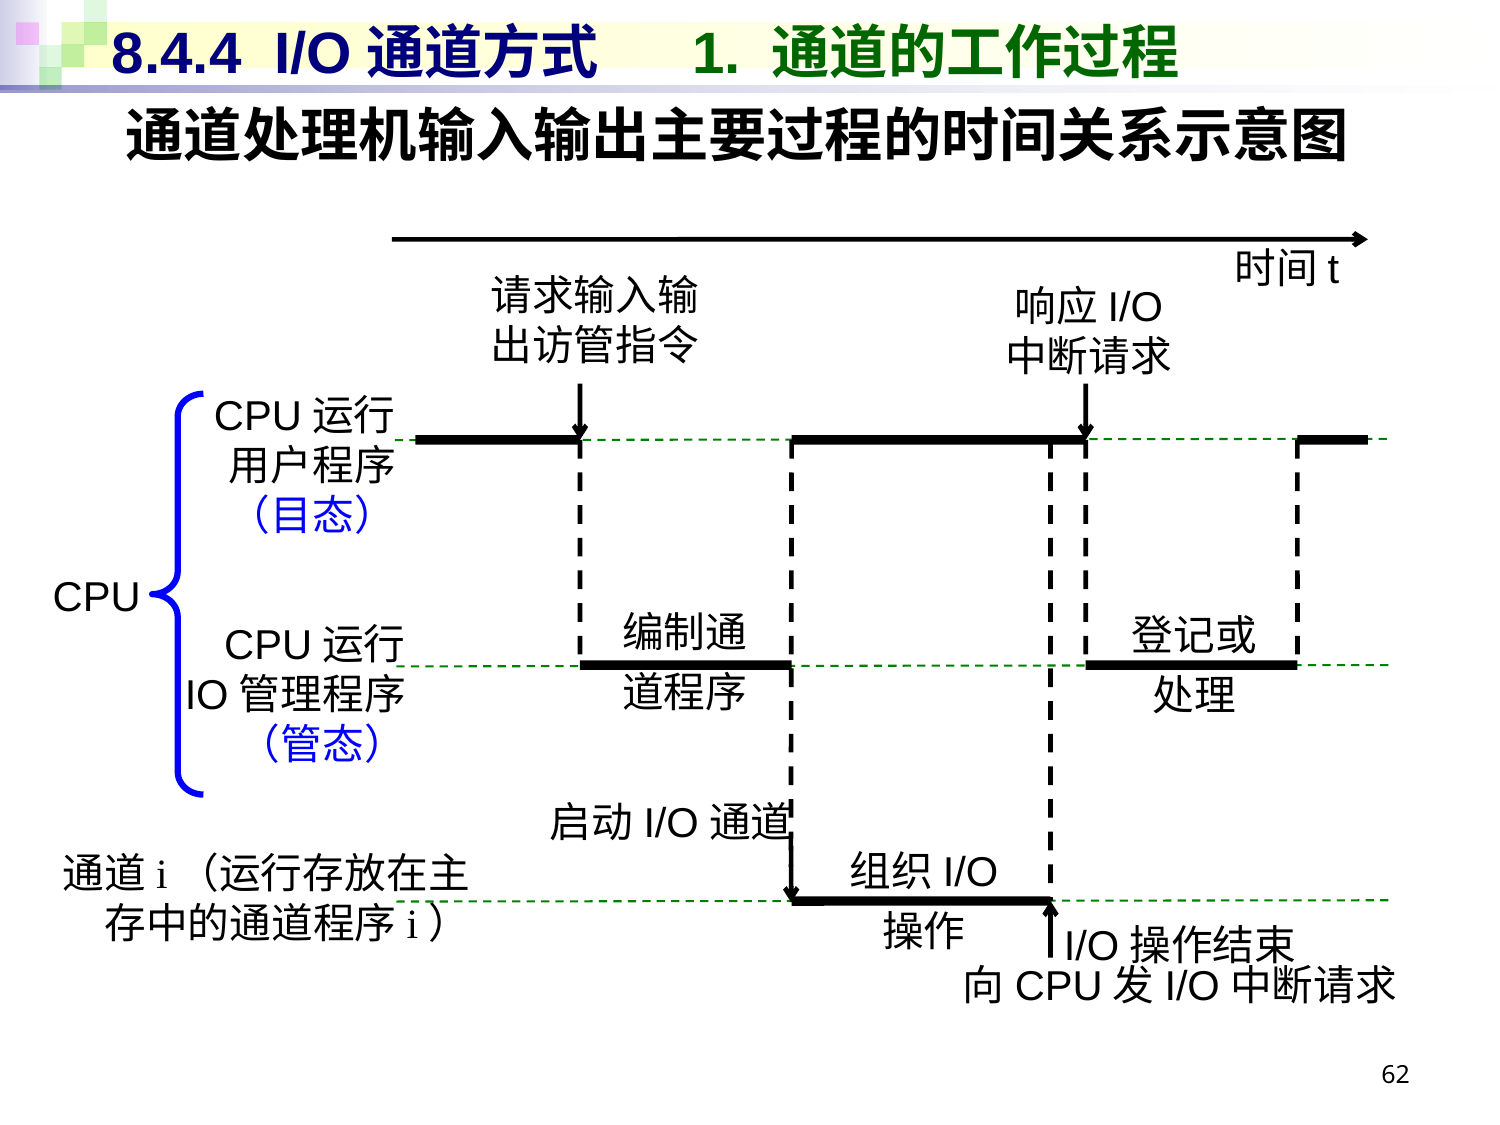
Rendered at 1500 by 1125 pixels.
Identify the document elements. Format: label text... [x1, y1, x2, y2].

text_box 组织I/O 操作 [803, 818, 1039, 965]
text_box CPU运行 用户程序 （目态） [189, 383, 402, 549]
text_box 启动I/O通道 [491, 782, 845, 862]
text_box 请求输入输 出访管指令 [427, 248, 757, 384]
text_box [1047, 901, 1054, 907]
text_box 编制通 道程序 [587, 580, 776, 727]
text_box [572, 384, 588, 440]
text_box [1078, 395, 1093, 440]
slide_number 62 [1074, 1024, 1426, 1101]
text_box [152, 393, 204, 795]
text_box 时间t [1201, 240, 1367, 298]
text_box 响应I/O 中断请求 [956, 259, 1216, 395]
text_box CPU [33, 563, 147, 626]
title 8.4.4 I/O通道方式 1. 通道的工作过程 [96, 6, 1448, 94]
list 通道处理机输入输出主要过程的时间关系示意图 [51, 89, 1424, 185]
text_box 通道i（运行存放在主 存中的通道程序i） [63, 841, 476, 958]
text_box 登记或 处理 [1085, 582, 1298, 729]
text_box CPU运行 IO管理程序 （管态） [204, 612, 412, 776]
text_box CPU运行 IO管理程序 （管态） [165, 612, 177, 776]
text_box I/O操作结束 向CPU发I/O中断请求 [961, 907, 1394, 1024]
